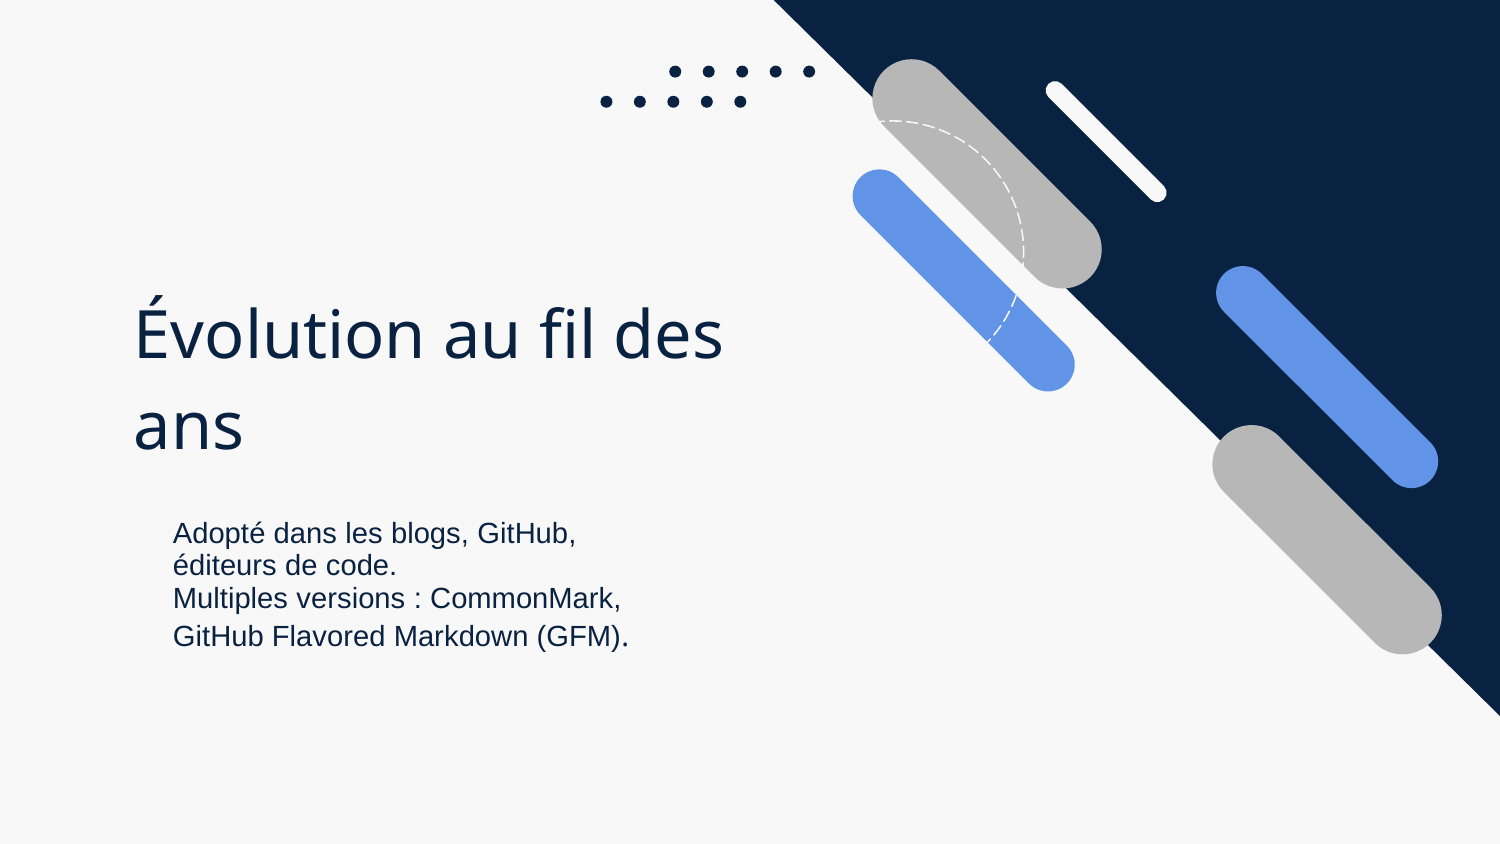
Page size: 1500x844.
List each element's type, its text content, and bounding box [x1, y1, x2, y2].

title Évolution au fil des ans [118, 200, 761, 485]
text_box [761, 0, 1500, 717]
subtitle Adopté dans les blogs, GitHub, éditeurs de code. Multiples versions : CommonMark, GitHub Flavored Markdown (GFM). [116, 498, 702, 674]
